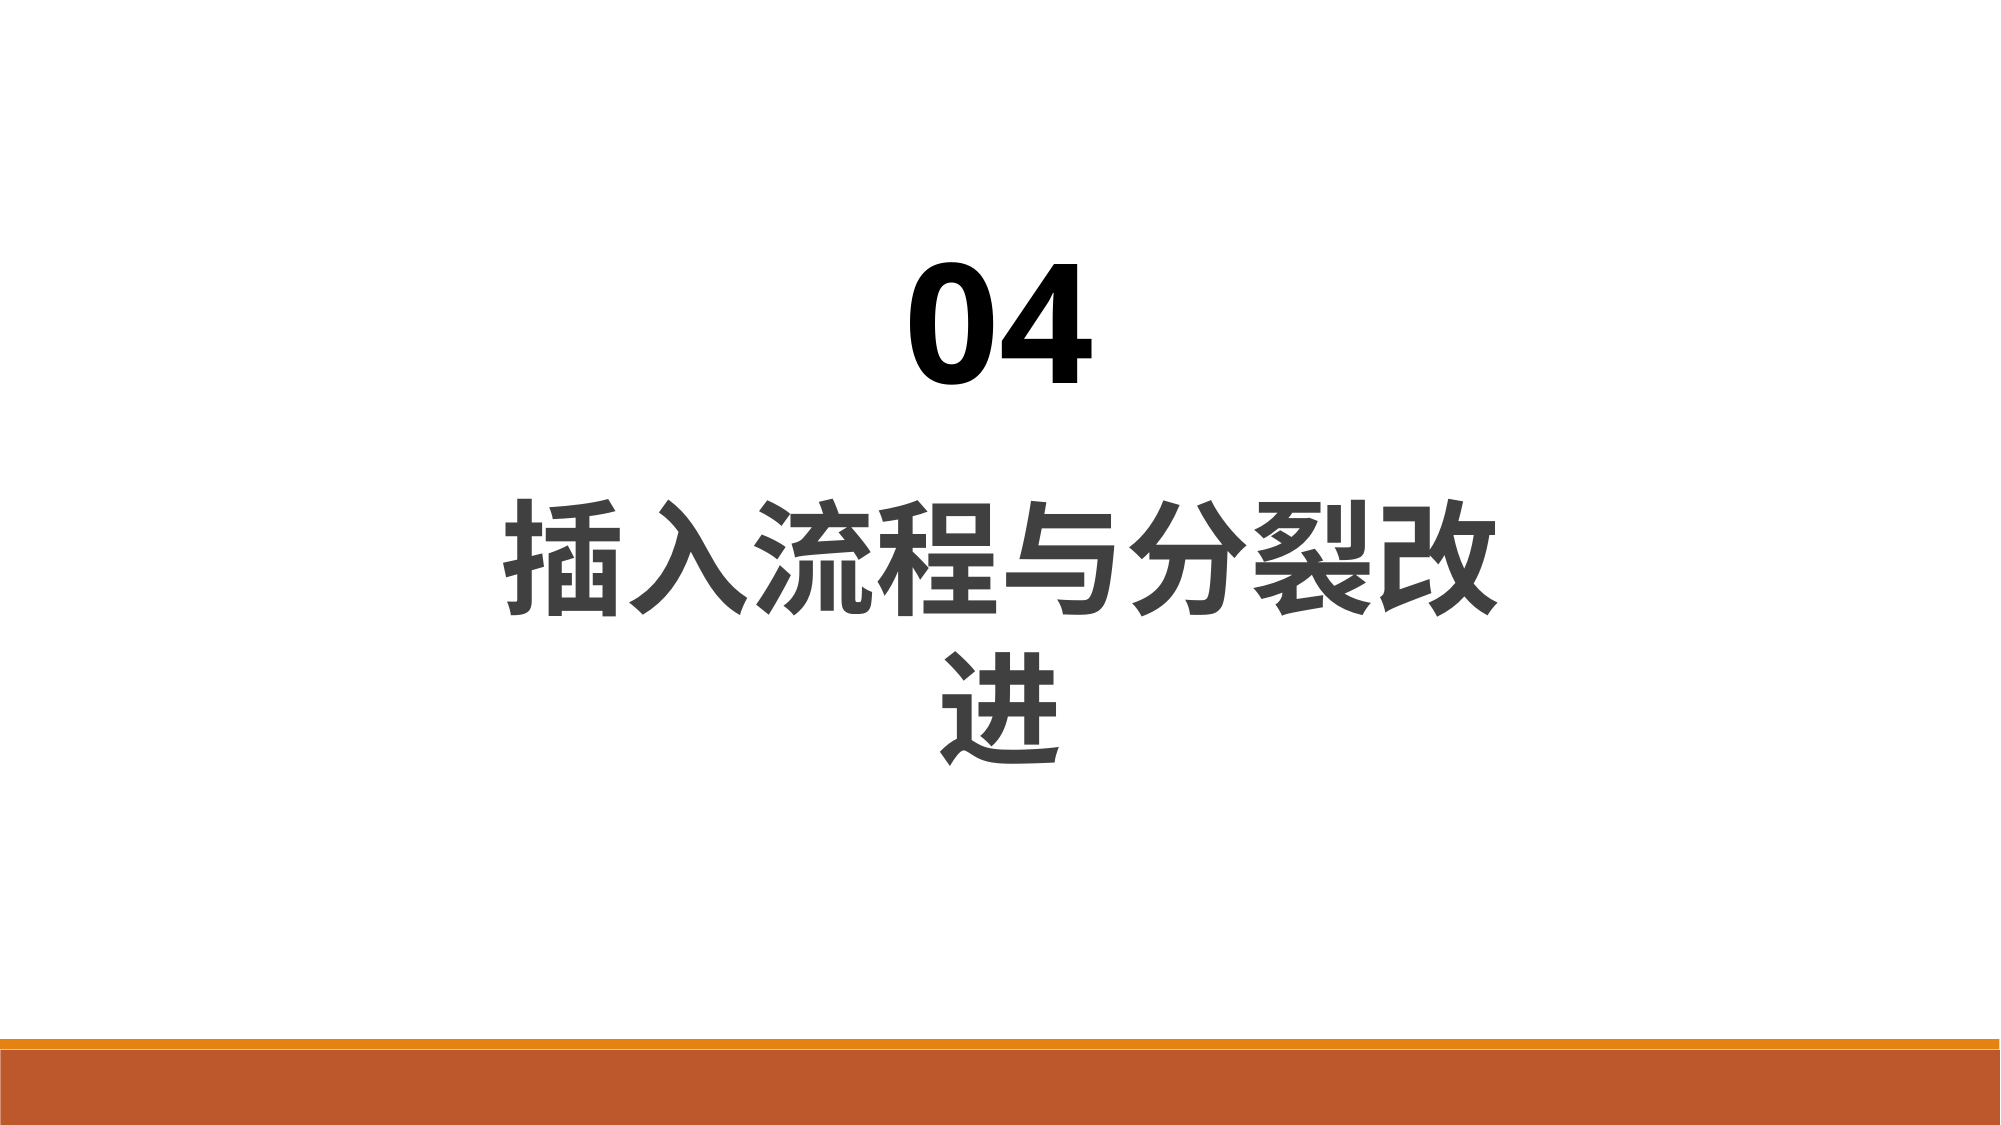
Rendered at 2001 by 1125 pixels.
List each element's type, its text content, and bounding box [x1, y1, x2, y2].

text_box 插入流程与分裂改进 [450, 472, 1550, 788]
text_box 04 [500, 209, 1500, 425]
